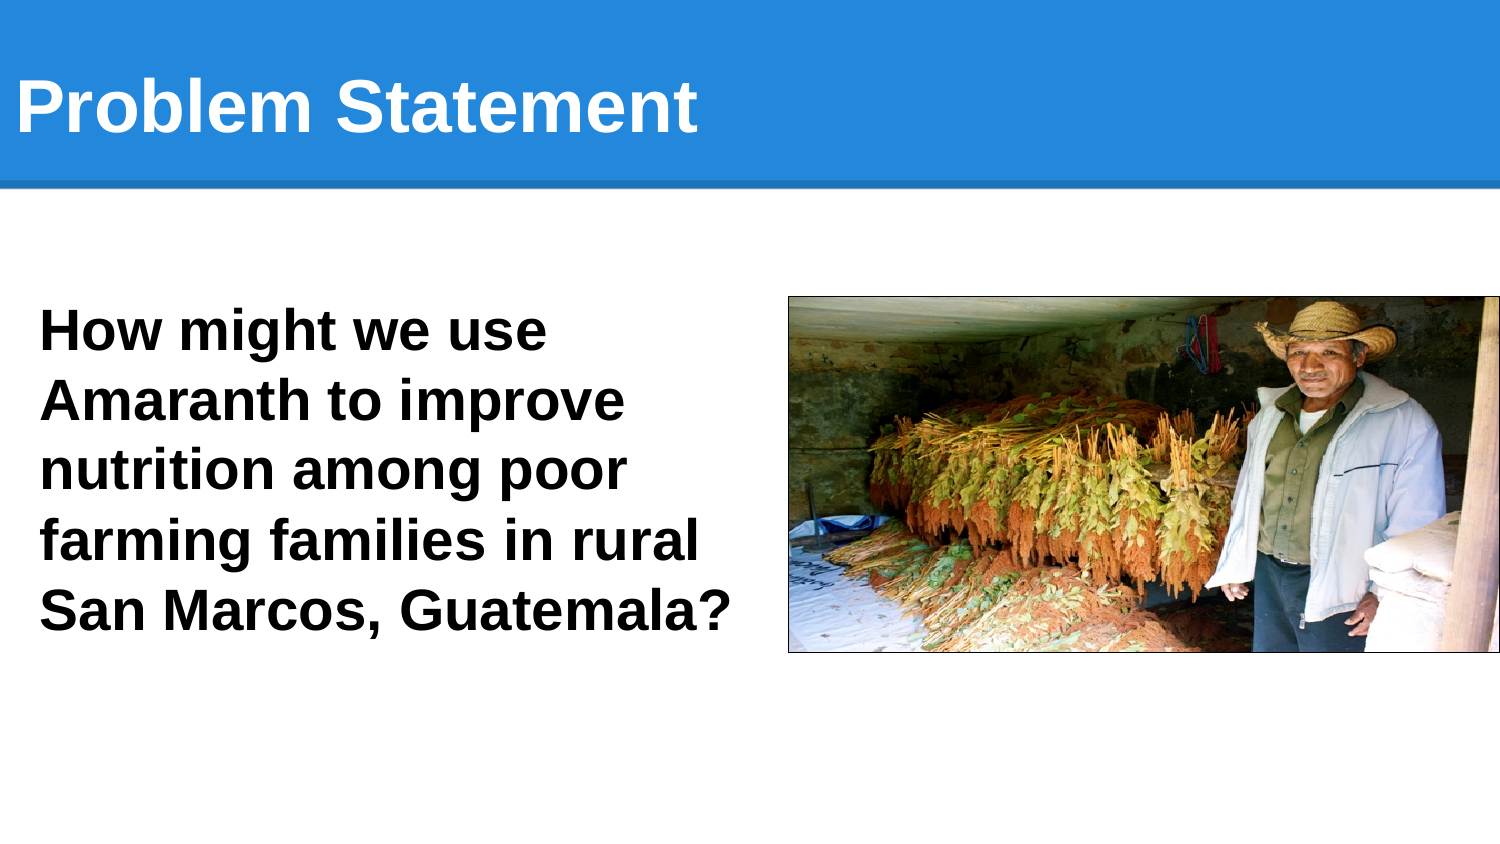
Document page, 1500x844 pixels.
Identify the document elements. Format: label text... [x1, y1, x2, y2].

picture [787, 296, 1500, 654]
title Problem Statement [0, 21, 1350, 163]
text_box How might we use Amaranth to improve nutrition among poor farming families in rural San Marcos, Guatemala? [24, 284, 813, 649]
